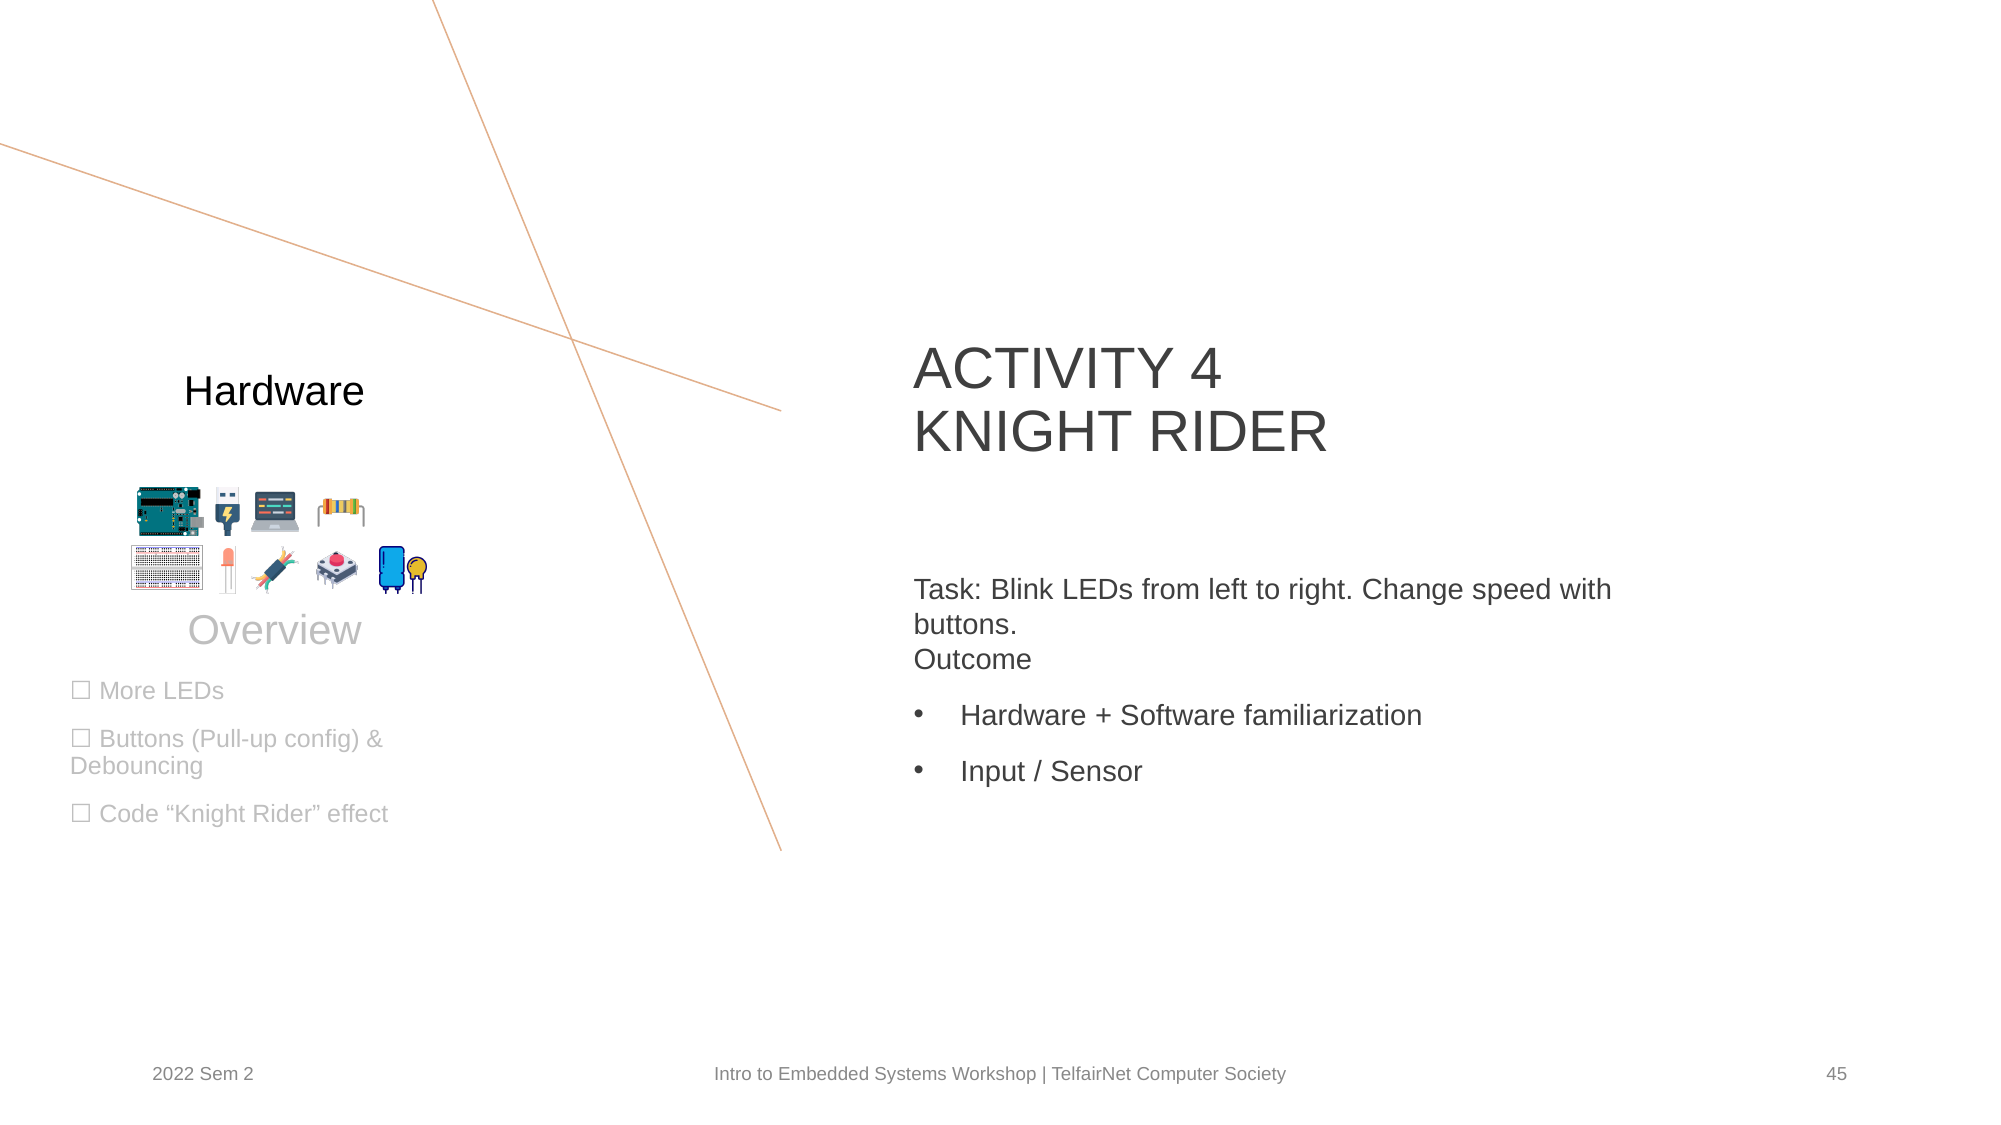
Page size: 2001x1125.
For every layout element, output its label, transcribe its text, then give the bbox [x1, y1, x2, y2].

text_box Hardware [122, 362, 427, 423]
picture [250, 546, 299, 595]
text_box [69, 600, 480, 1019]
picture [94, 487, 299, 600]
slide_number 45 [1412, 1042, 1863, 1103]
footer Intro to Embedded Systems Workshop | TelfairNet Computer Society [662, 1042, 1338, 1103]
picture [313, 546, 361, 595]
list Task: Blink LEDs from left to right. Change speed with buttons. Outcome Hardware + Software familiarization Input / Sensor [898, 562, 1737, 1043]
picture [379, 546, 428, 595]
title ACTIVITY 4 KNIGHT RIDER [898, 274, 1737, 472]
picture [317, 488, 365, 537]
slide_number 2022 Sem 2 [137, 1042, 588, 1103]
